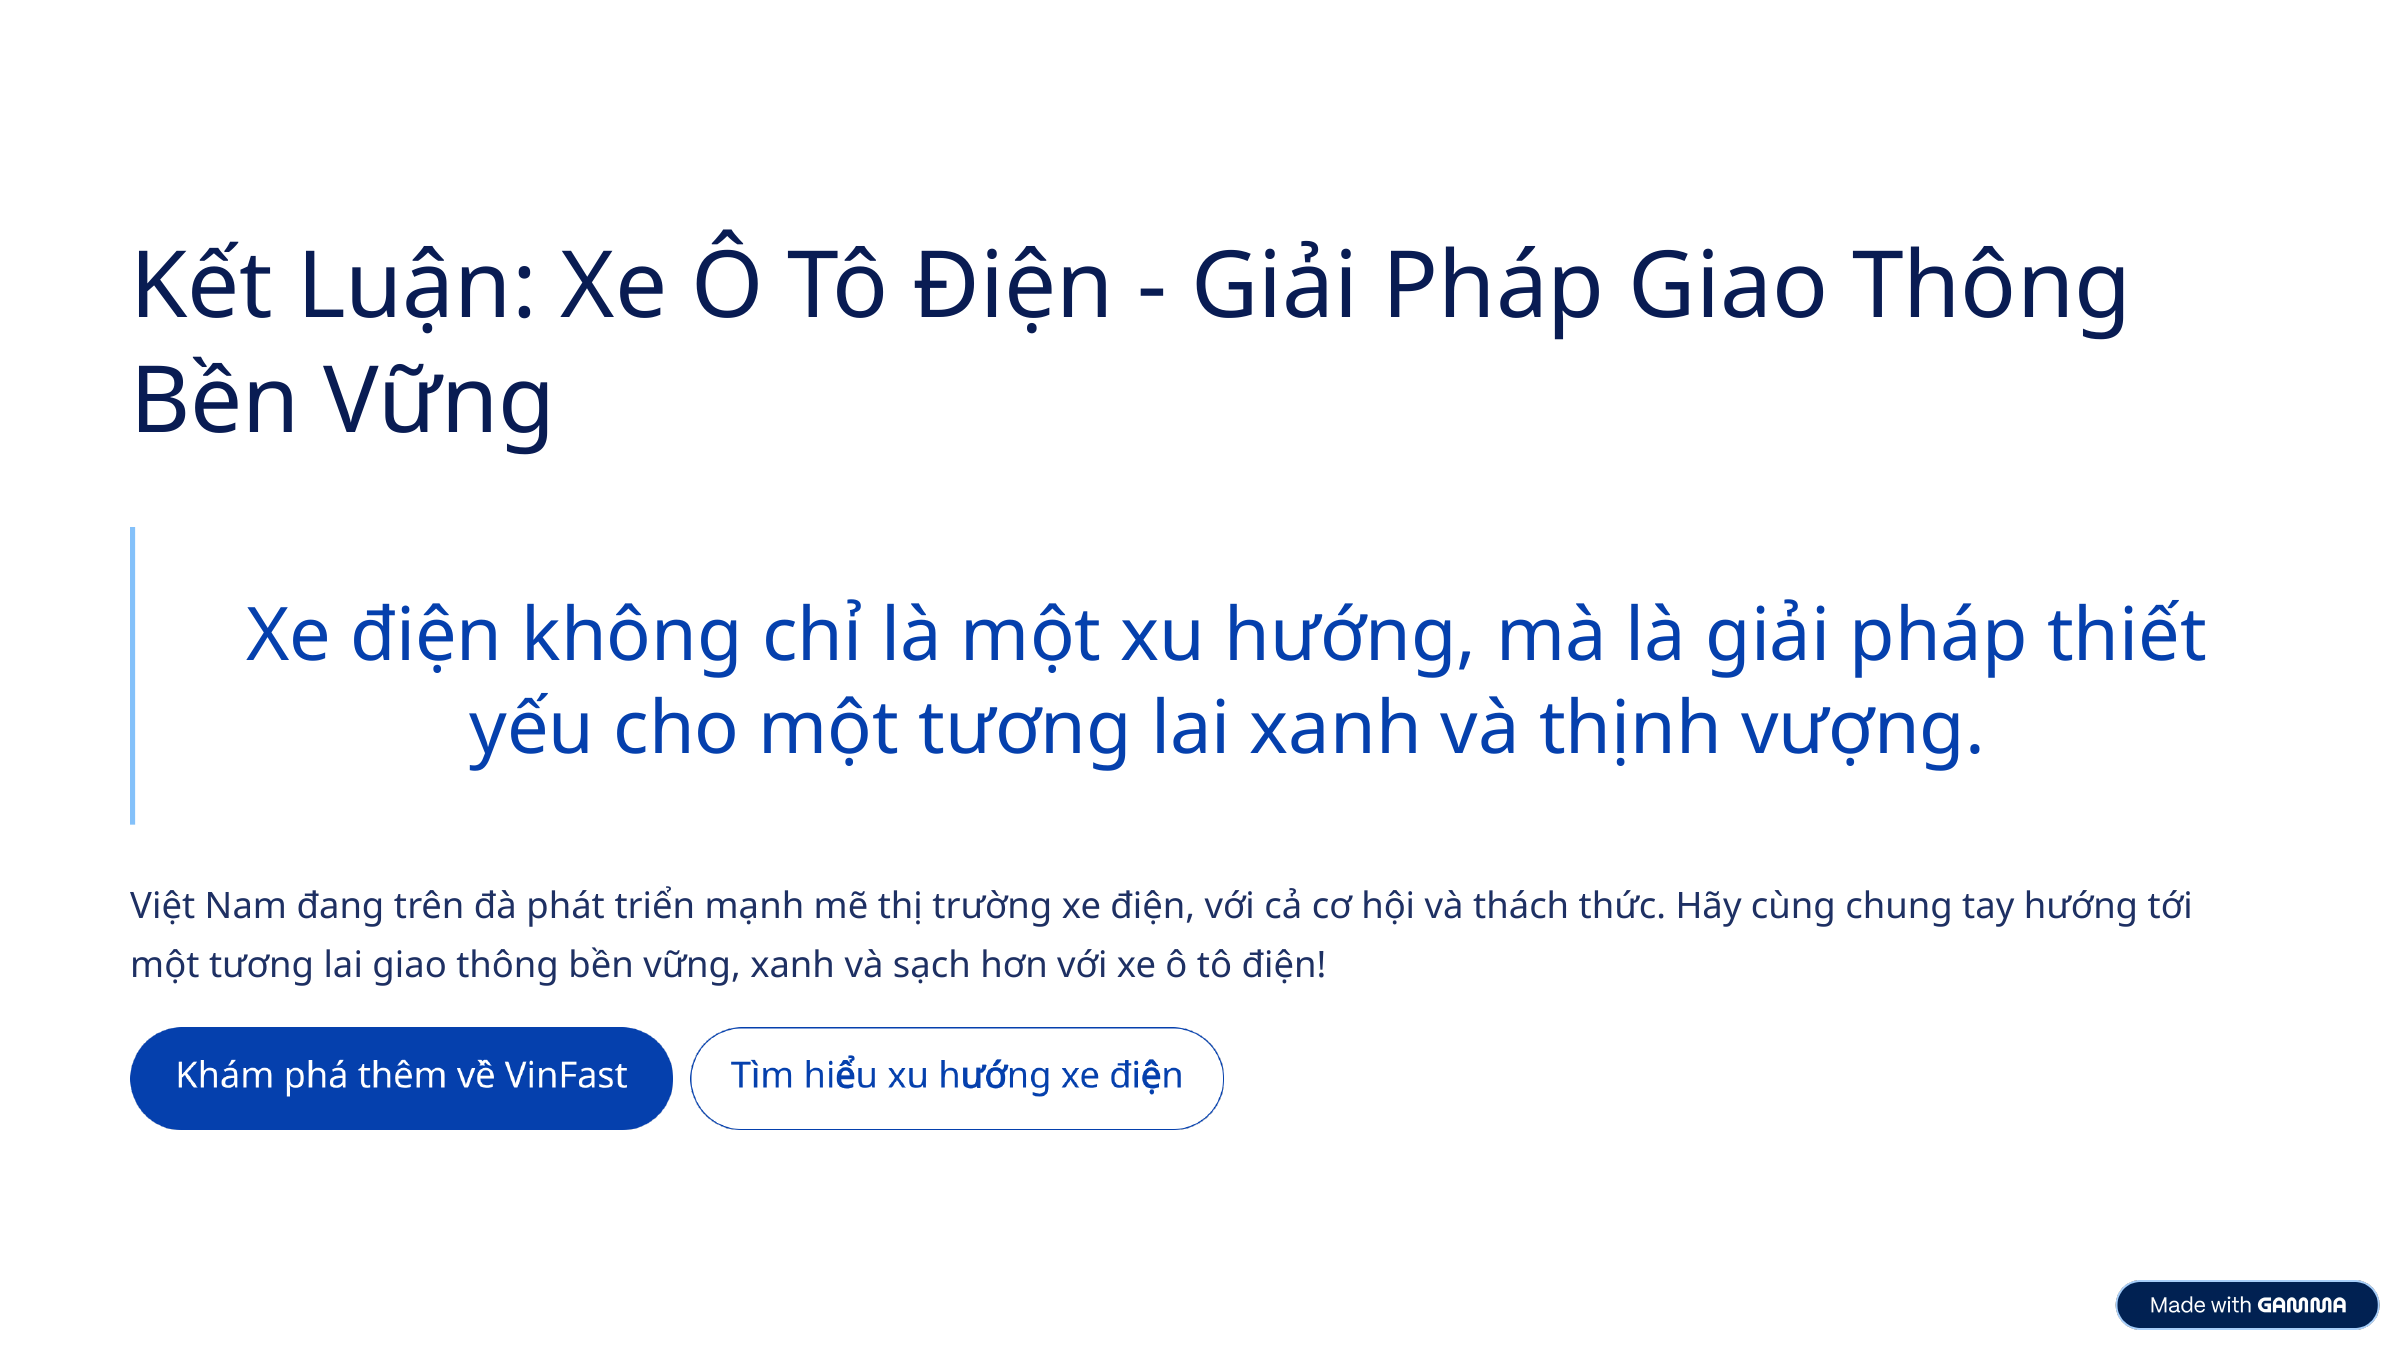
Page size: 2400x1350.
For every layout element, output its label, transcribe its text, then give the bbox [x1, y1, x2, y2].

text_box [130, 527, 136, 825]
picture [690, 1027, 1224, 1130]
text_box Xe điện không chỉ là một xu hướng, mà là giải pháp thiết yếu cho một tương lai xanh và thịnh vượng. [186, 582, 2270, 769]
picture [2106, 1271, 2389, 1339]
text_box Kết Luận: Xe Ô Tô Điện - Giải Pháp Giao Thông Bền Vững [130, 220, 2270, 453]
picture [130, 1027, 673, 1130]
text_box Việt Nam đang trên đà phát triển mạnh mẽ thị trường xe điện, với cả cơ hội và thách thức. Hãy cùng chung tay hướng tới một tương lai giao thông bền vững, xanh và sạch hơn với xe ô tô điện! [130, 866, 2270, 986]
